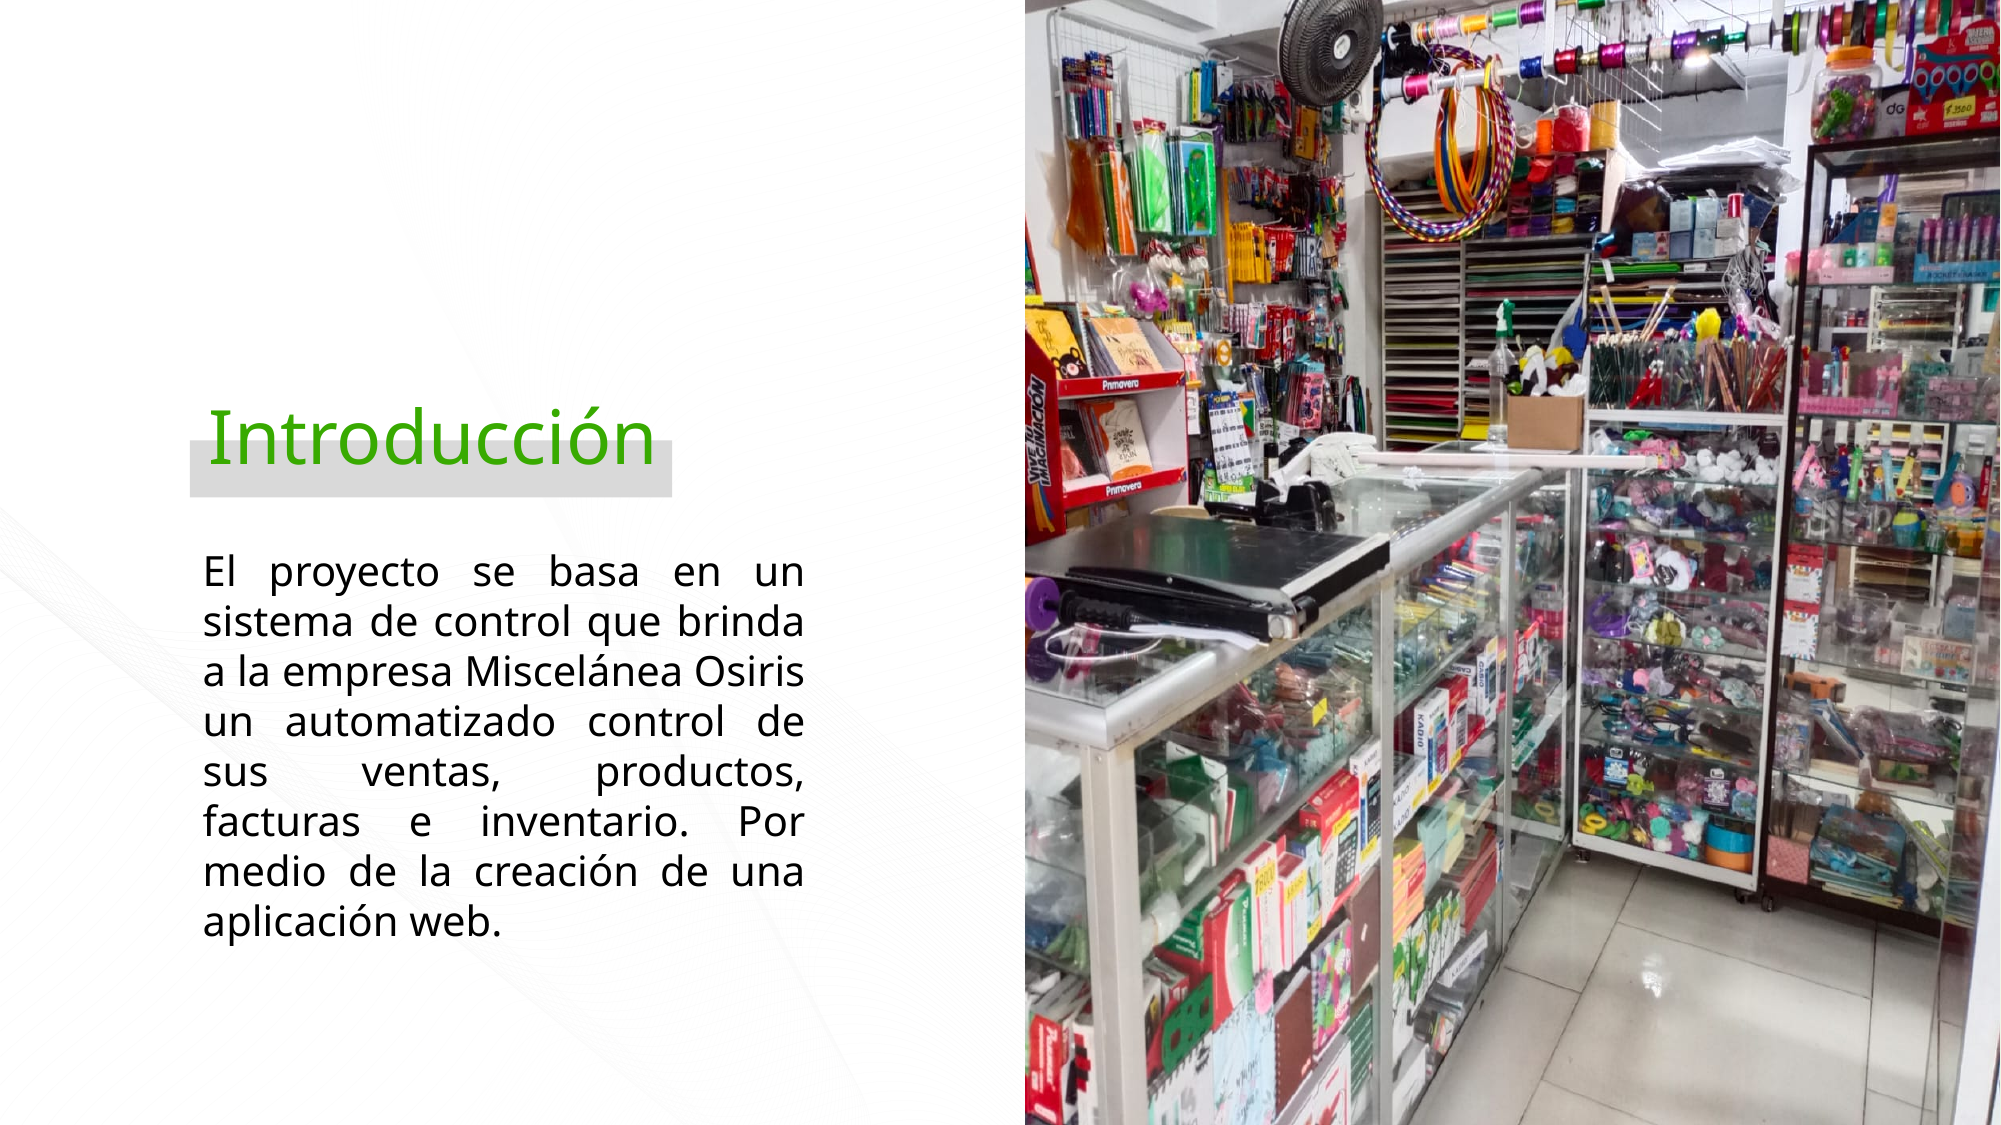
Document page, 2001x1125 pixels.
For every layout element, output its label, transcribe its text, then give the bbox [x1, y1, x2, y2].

text_box Introducción [193, 392, 771, 504]
text_box El proyecto se basa en un sistema de control que brinda a la empresa Miscelánea Osiris un automatizado control de sus ventas, productos, facturas e inventario. Por medio de la creación de una aplicación web. [187, 537, 821, 1003]
picture [0, 0, 2001, 1125]
text_box [189, 439, 193, 498]
